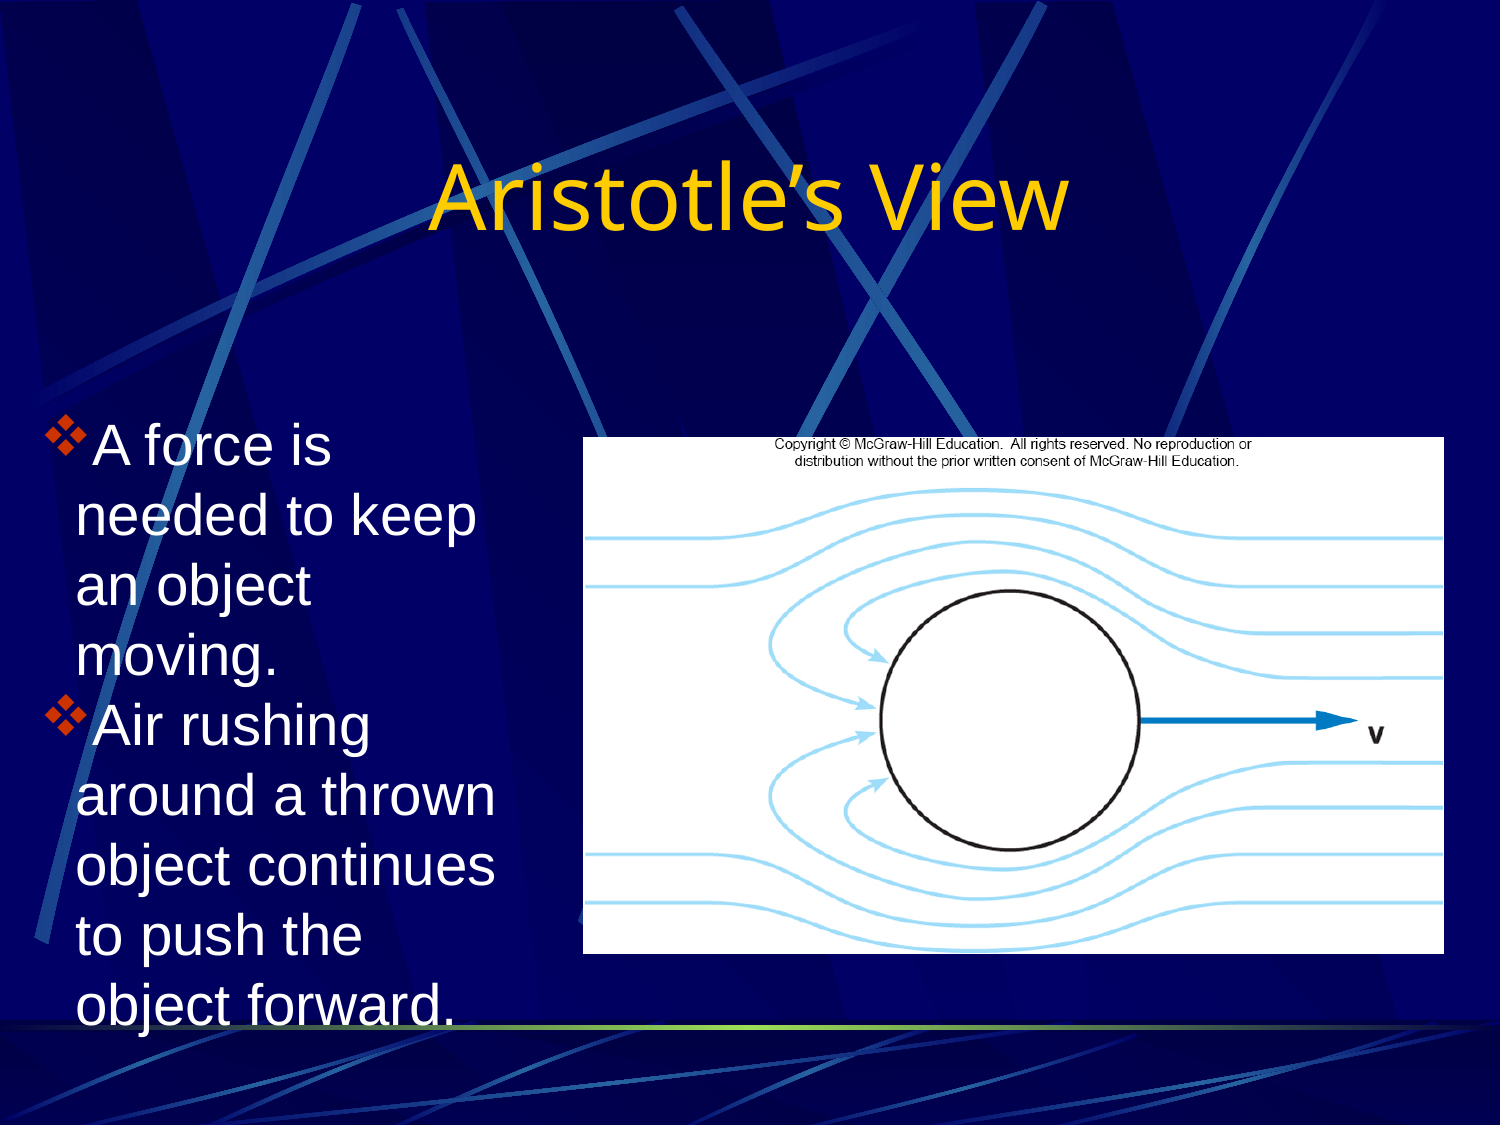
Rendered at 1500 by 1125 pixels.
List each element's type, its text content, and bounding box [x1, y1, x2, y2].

picture [582, 437, 1444, 954]
title Aristotle’s View [112, 131, 1388, 257]
text_box A force is needed to keep an object moving. Air rushing around a thrown object continues to push the object forward. [24, 399, 513, 1115]
